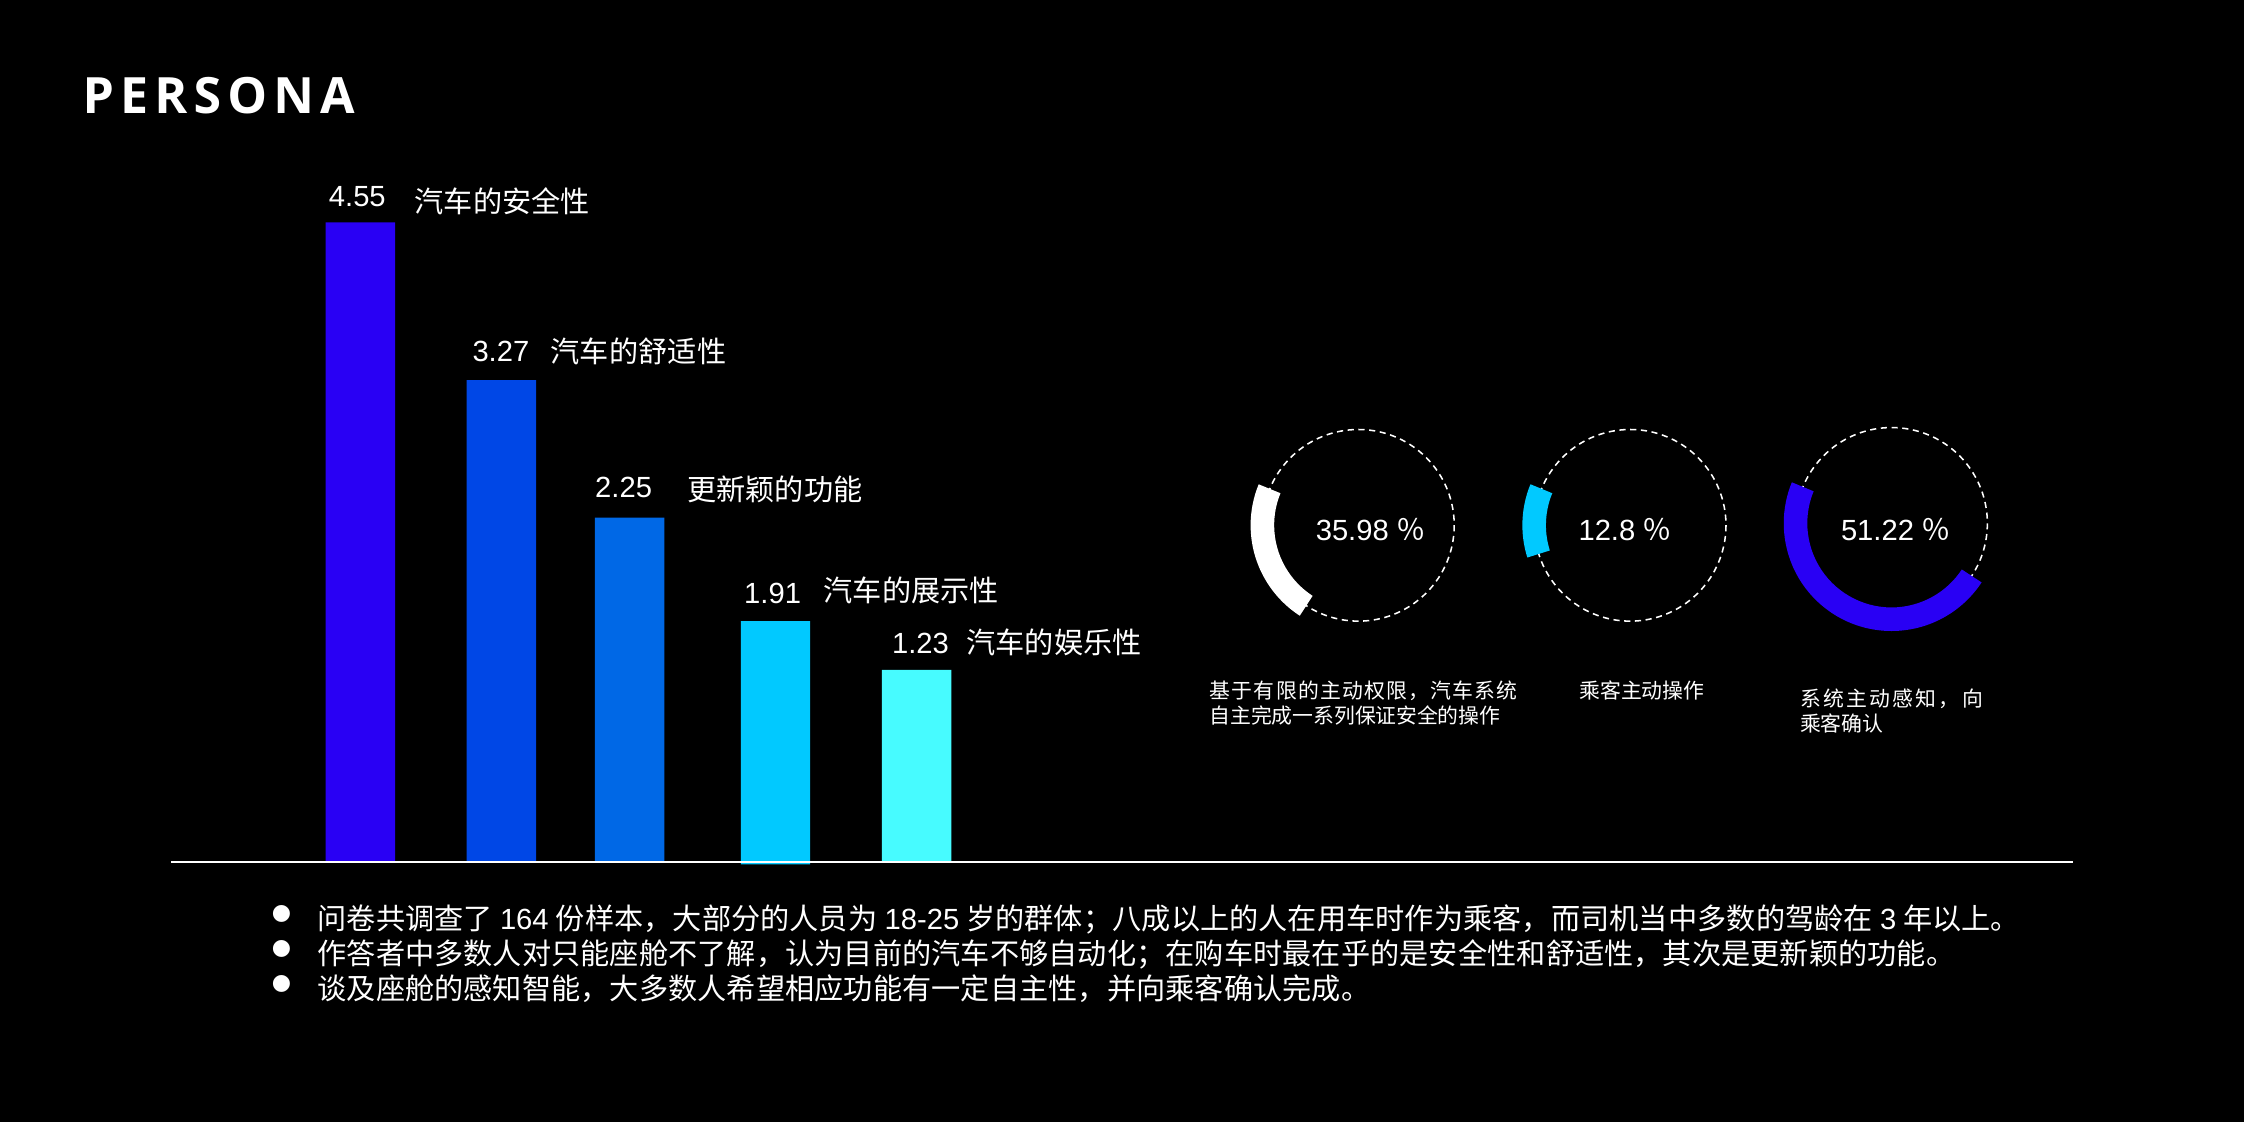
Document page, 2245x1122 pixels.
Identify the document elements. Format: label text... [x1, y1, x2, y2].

text_box [740, 652, 811, 861]
text_box [325, 255, 396, 861]
text_box 1.91 [729, 566, 822, 652]
text_box 汽车的娱乐性 [951, 617, 1168, 667]
text_box [466, 379, 537, 861]
text_box 汽车的舒适性 [536, 325, 752, 376]
text_box 1.23 [877, 616, 970, 667]
text_box 问卷共调查了164份样本，大部分的人员为18-25岁的群体；八成以上的人在用车时作为乘客，而司机当中多数的驾龄在3年以上。 作答者中多数人对只能座舱不了解，认为目前的汽车不够自动化；在购车时最在乎的是安全性和舒适性，其次是更新颖的功能。 谈及座舱的感知智能，大多数人希望相应功能有一定自主性，并向乘客确认完成。 [255, 892, 2104, 1083]
text_box 汽车的安全性 [399, 175, 616, 226]
text_box PERSONA [0, 35, 1229, 151]
text_box 2.25 [580, 460, 673, 511]
text_box 3.27 [457, 325, 536, 375]
text_box 更新颖的功能 [672, 463, 889, 514]
text_box [594, 516, 665, 861]
text_box [881, 669, 952, 861]
text_box 汽车的展示性 [808, 565, 1025, 615]
text_box 4.55 [314, 170, 407, 255]
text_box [1194, 415, 2000, 758]
